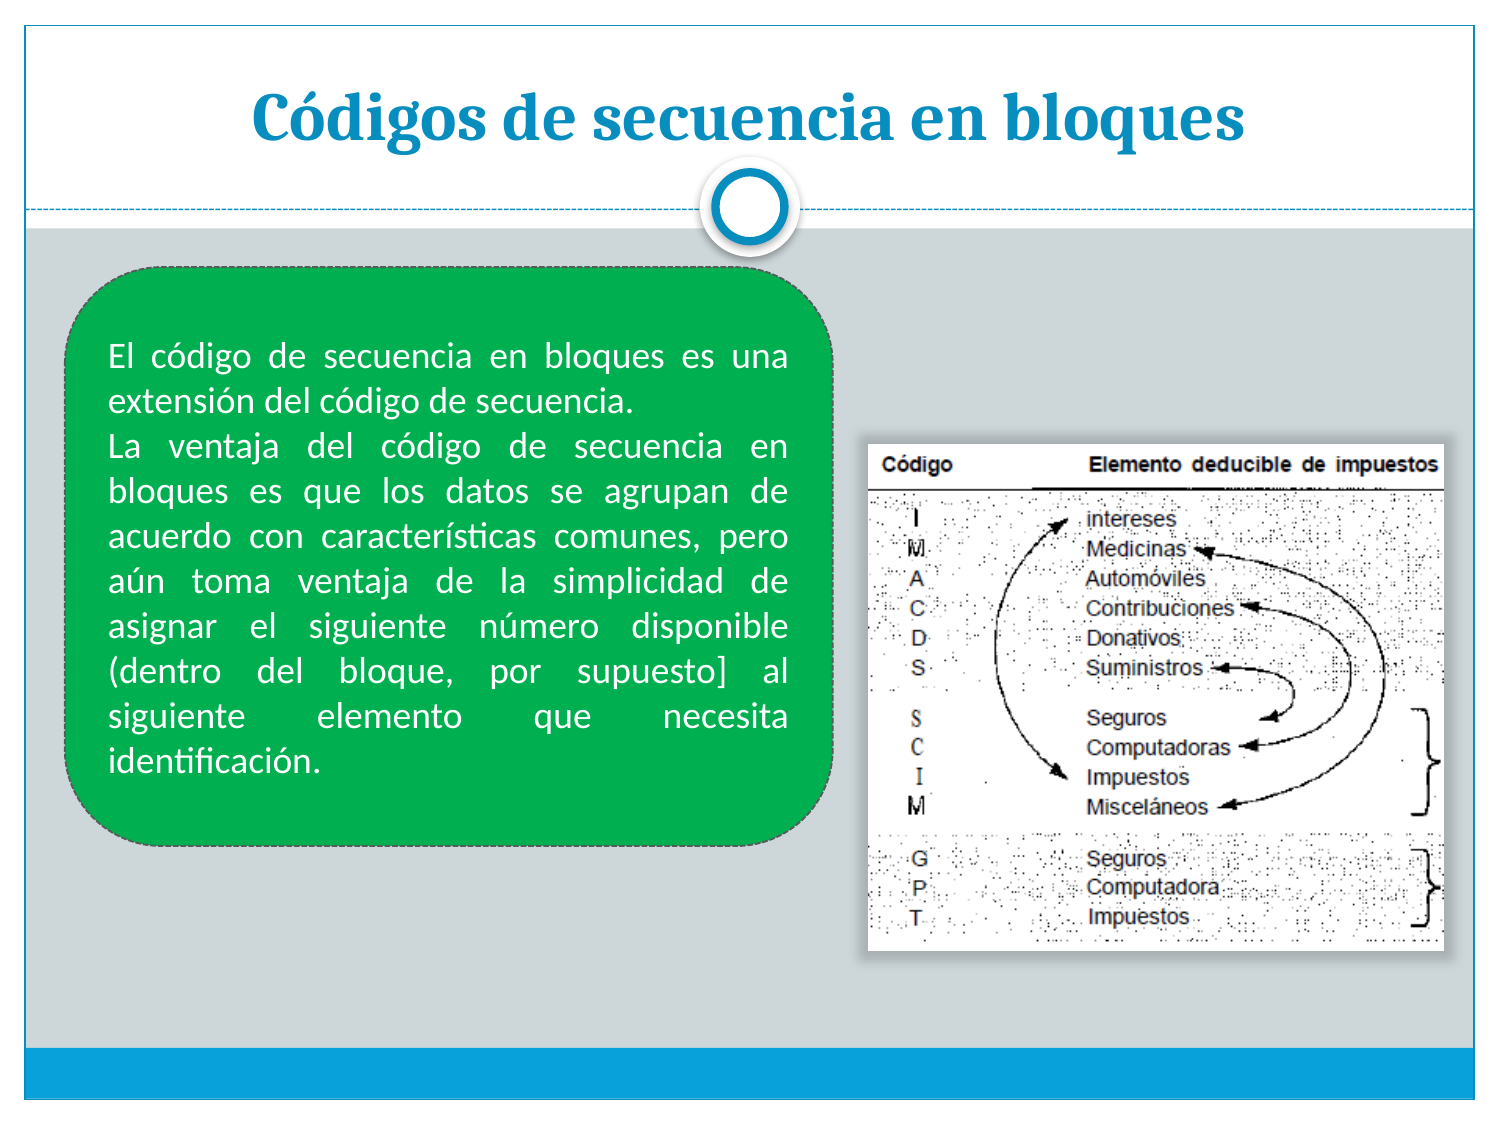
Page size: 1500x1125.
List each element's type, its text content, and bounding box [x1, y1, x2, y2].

picture [867, 444, 1444, 951]
text_box El código de secuencia en bloques es una extensión del código de secuencia. La ventaja del código de secuencia en bloques es que los datos se agrupan de acuerdo con características comunes, pero aún toma ventaja de la simplicidad de asignar el siguiente número disponible (dentro del bloque, por supuesto] al siguiente elemento que necesita identificación. [63, 266, 834, 847]
title Códigos de secuencia en bloques [49, 37, 1450, 162]
